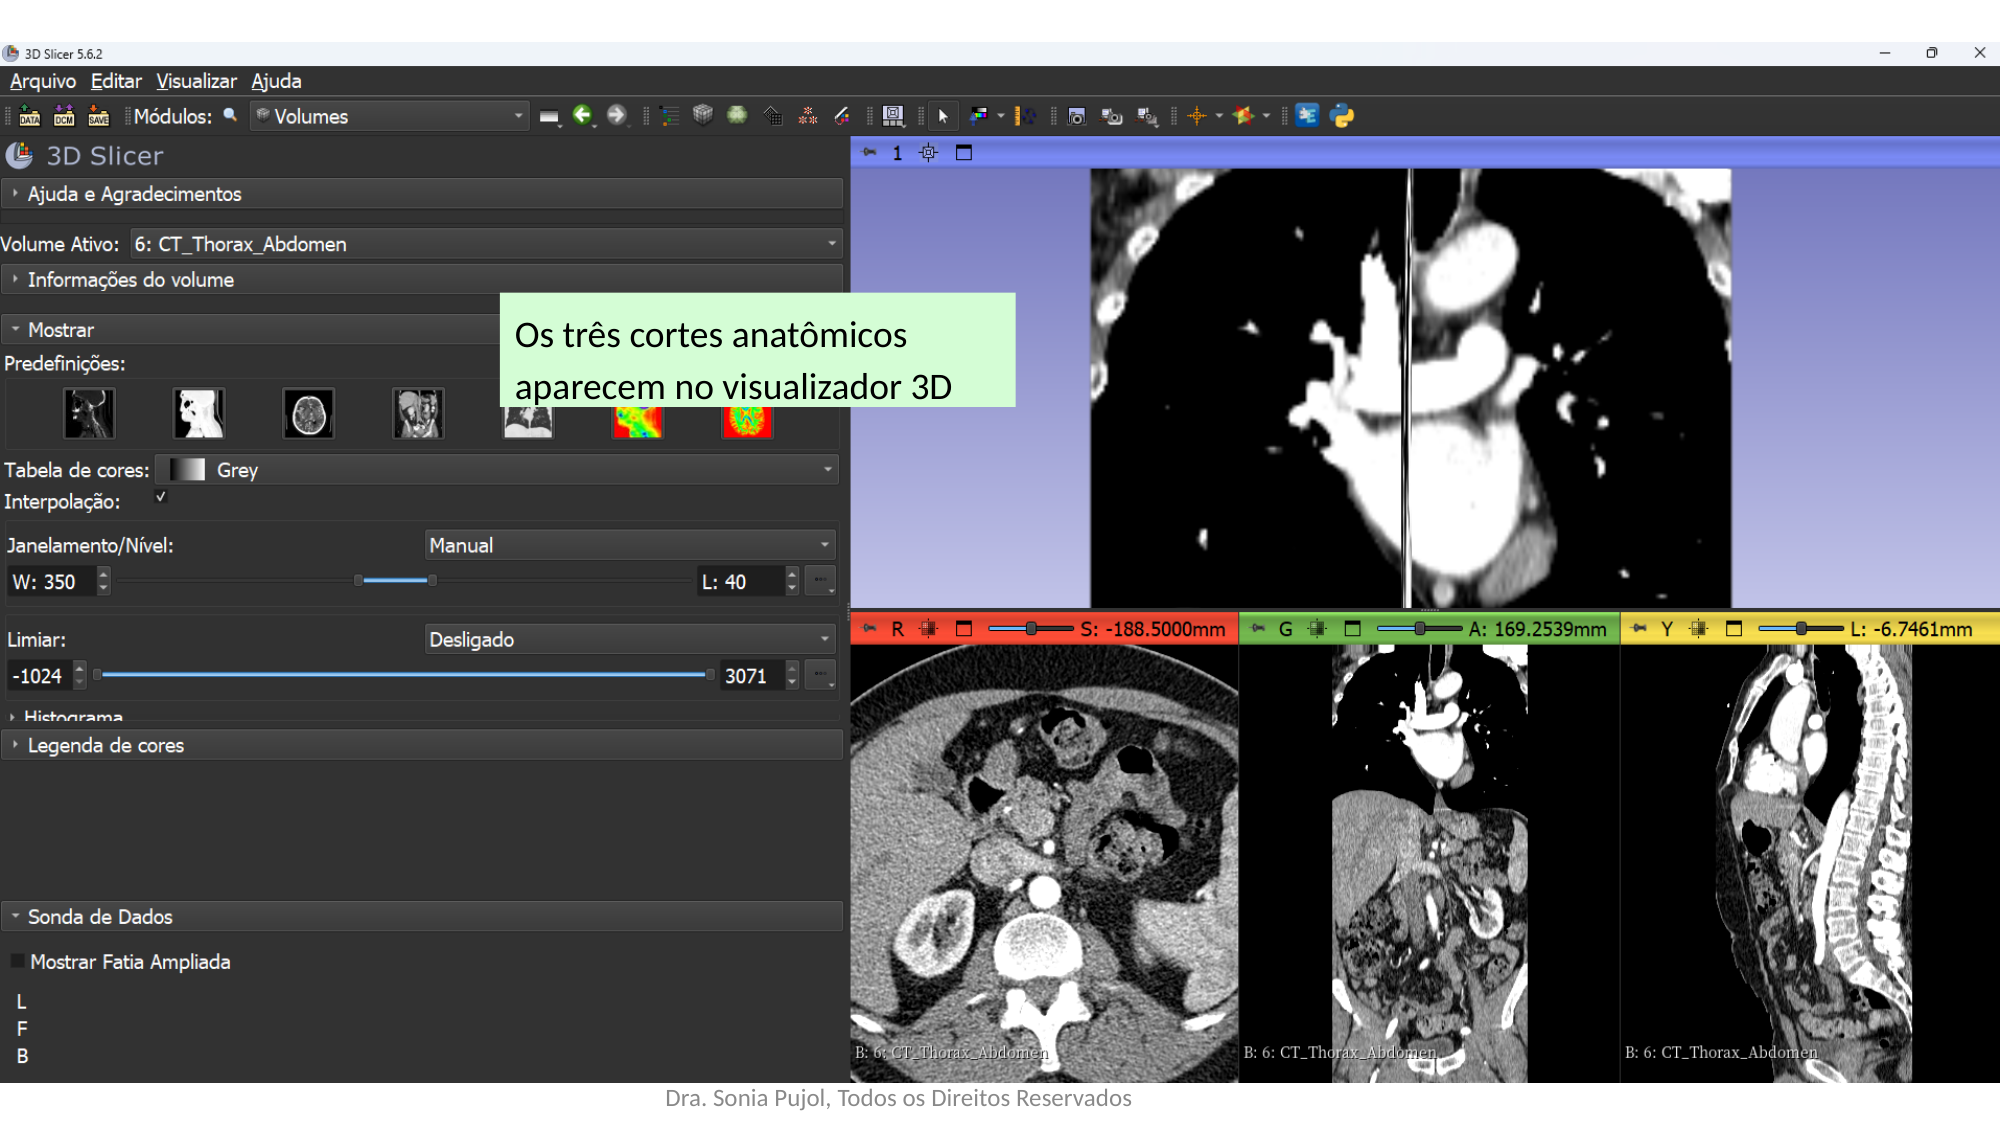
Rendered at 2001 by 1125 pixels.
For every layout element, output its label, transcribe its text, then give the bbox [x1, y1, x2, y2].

picture [0, 42, 2000, 1083]
footer Dra. Sonia Pujol, Todos os Direitos Reservados [663, 1090, 1235, 1125]
